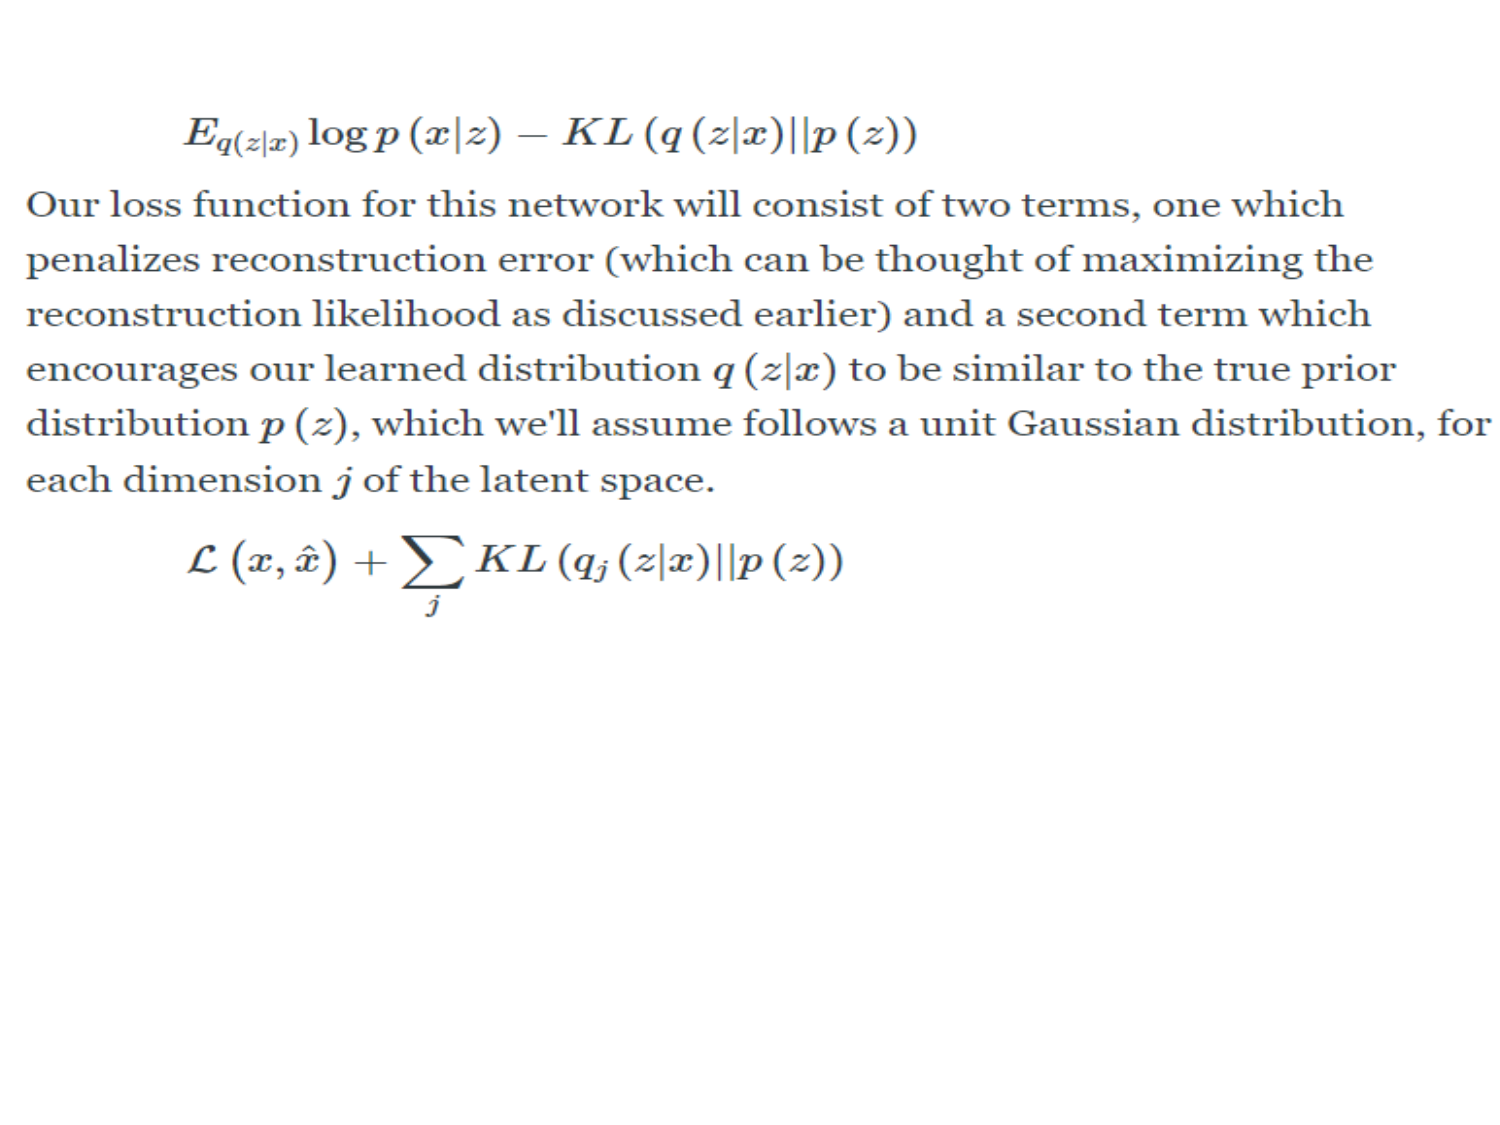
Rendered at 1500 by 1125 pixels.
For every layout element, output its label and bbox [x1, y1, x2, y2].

picture [0, 98, 1500, 636]
